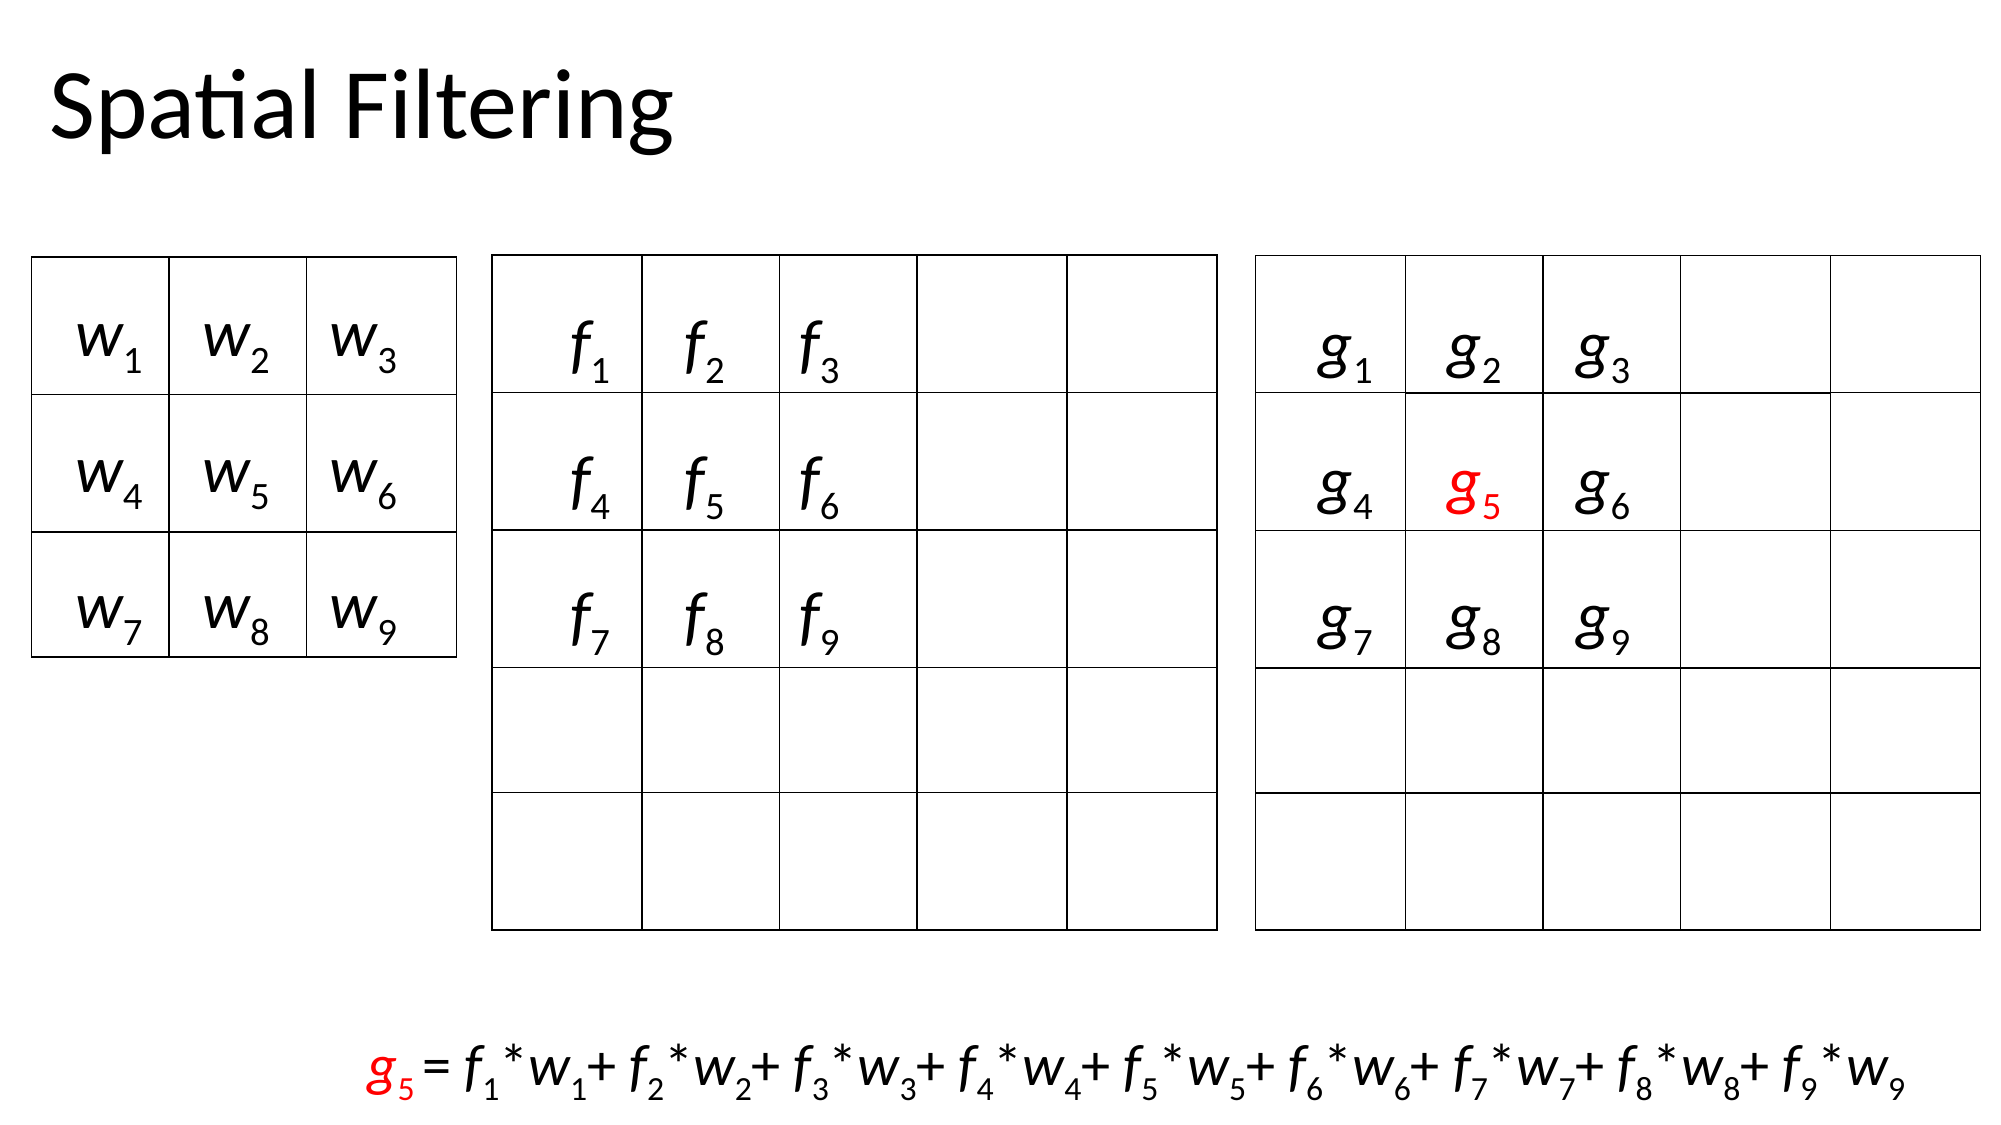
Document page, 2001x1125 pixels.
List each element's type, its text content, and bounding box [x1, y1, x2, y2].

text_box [1255, 255, 1981, 931]
text_box g5 = f1*w1+ f2*w2+ f3*w3+ f4*w4+ f5*w5+ f6*w6+ f7*w7+ f8*w8+ f9*w9 [352, 1020, 1993, 1115]
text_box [491, 254, 1218, 931]
text_box Spatial Filtering [34, 30, 1739, 168]
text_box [31, 256, 457, 658]
